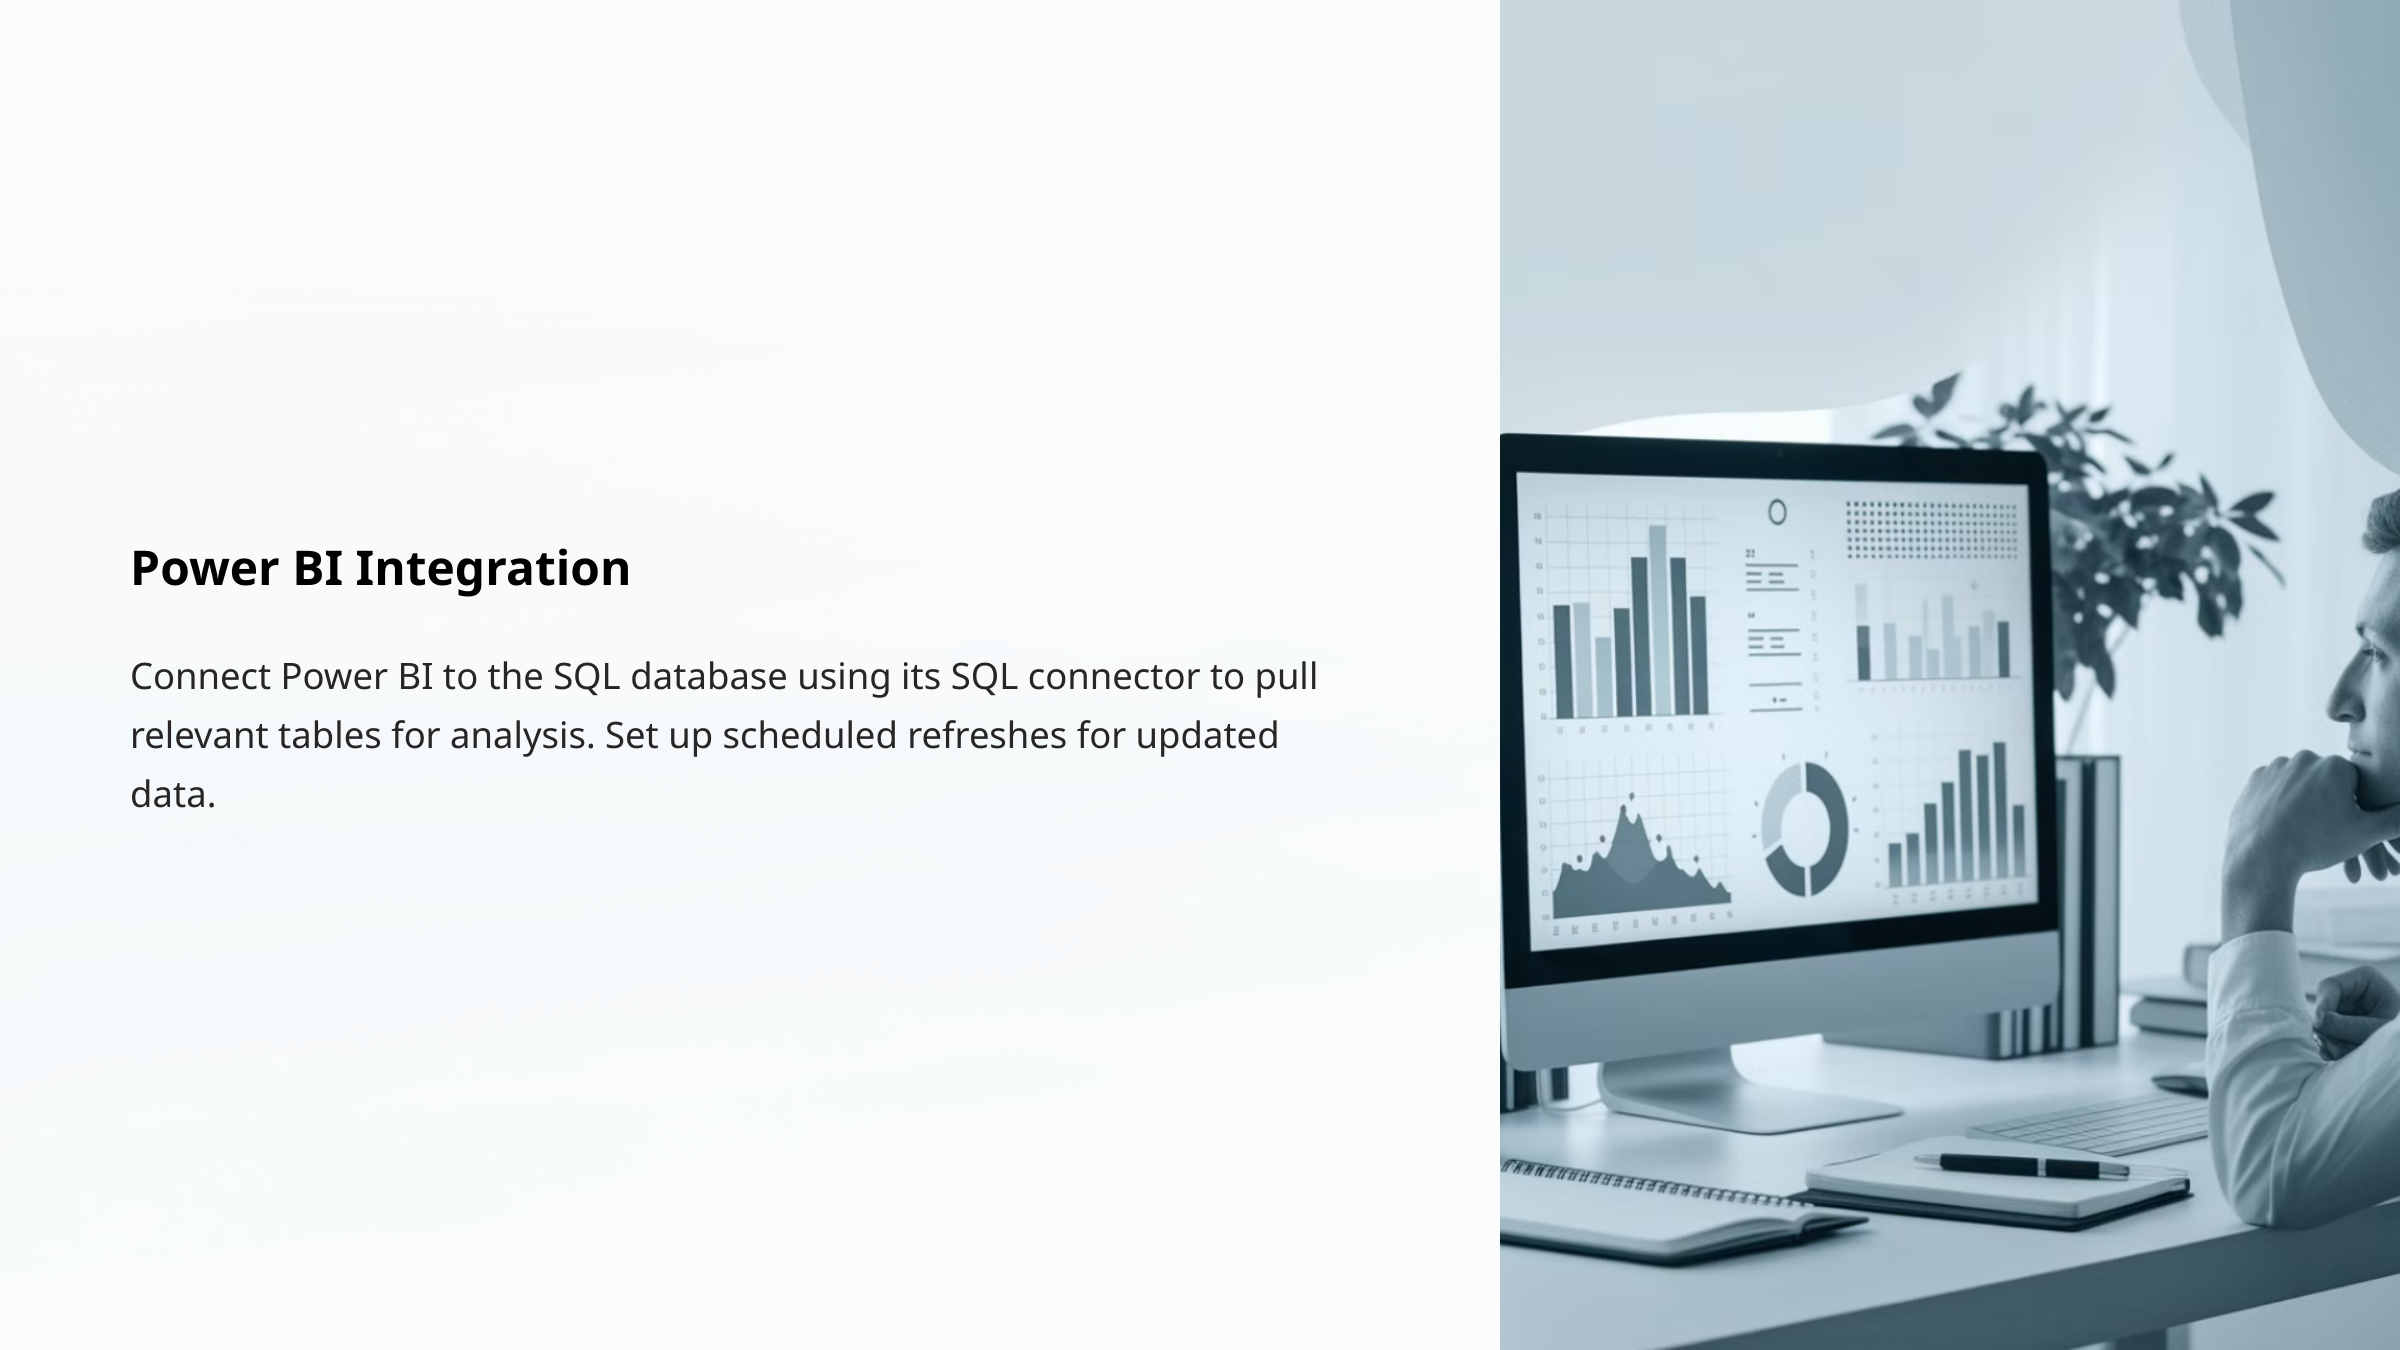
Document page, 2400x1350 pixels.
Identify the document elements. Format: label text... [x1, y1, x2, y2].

text_box Power BI Integration [130, 534, 619, 596]
picture [1499, 0, 2400, 1350]
text_box Connect Power BI to the SQL database using its SQL connector to pull relevant tables for analysis. Set up scheduled refreshes for updated data. [130, 637, 1370, 816]
